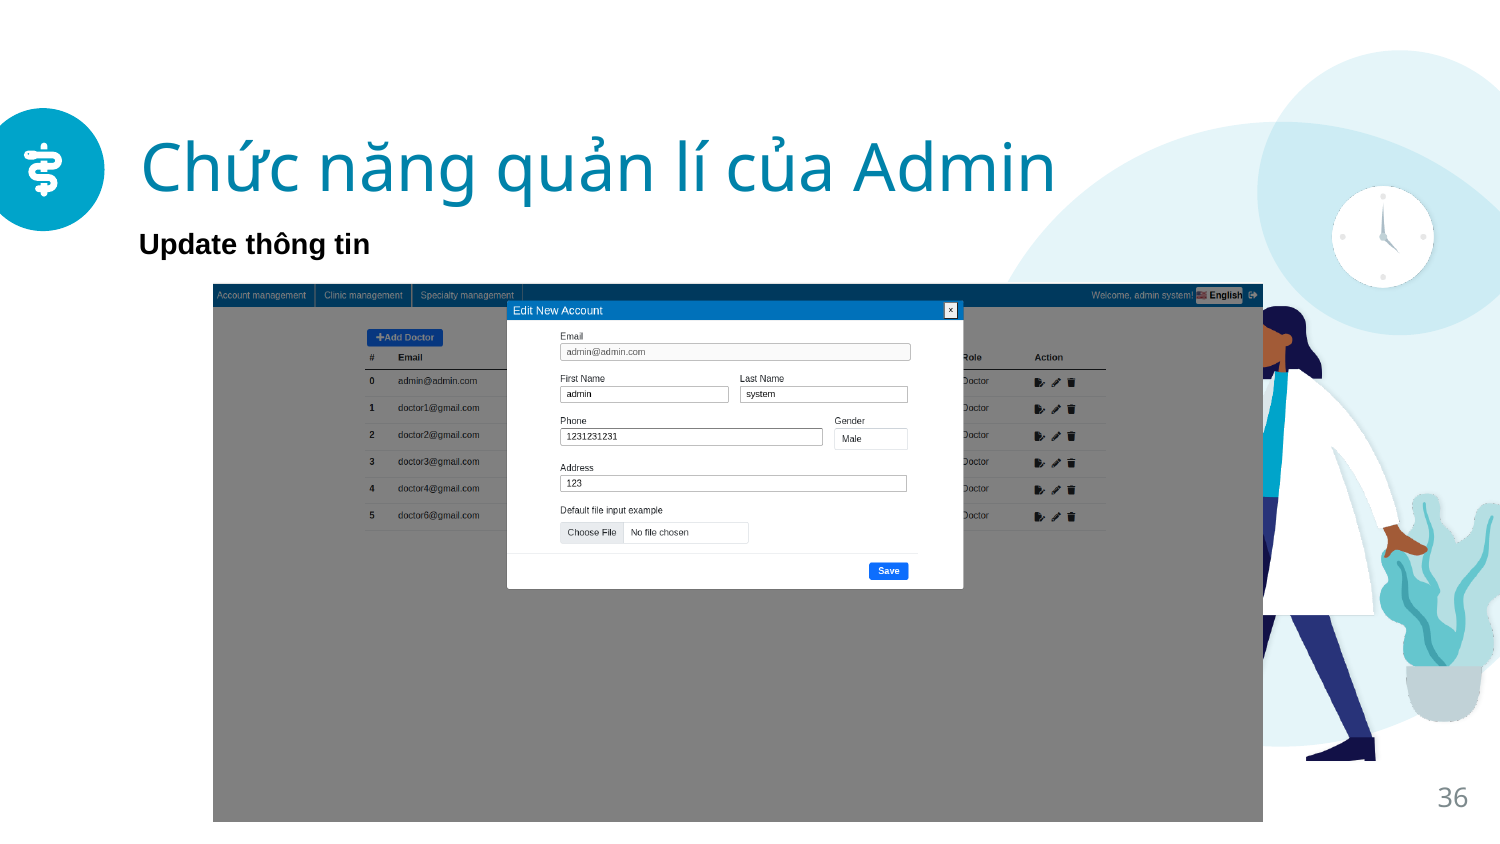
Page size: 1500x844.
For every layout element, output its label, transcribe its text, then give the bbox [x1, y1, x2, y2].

picture [213, 185, 1500, 823]
text_box Update thông tin [124, 217, 880, 268]
slide_number 36 [1411, 775, 1469, 822]
title Chức năng quản lí của Admin [140, 108, 1224, 232]
